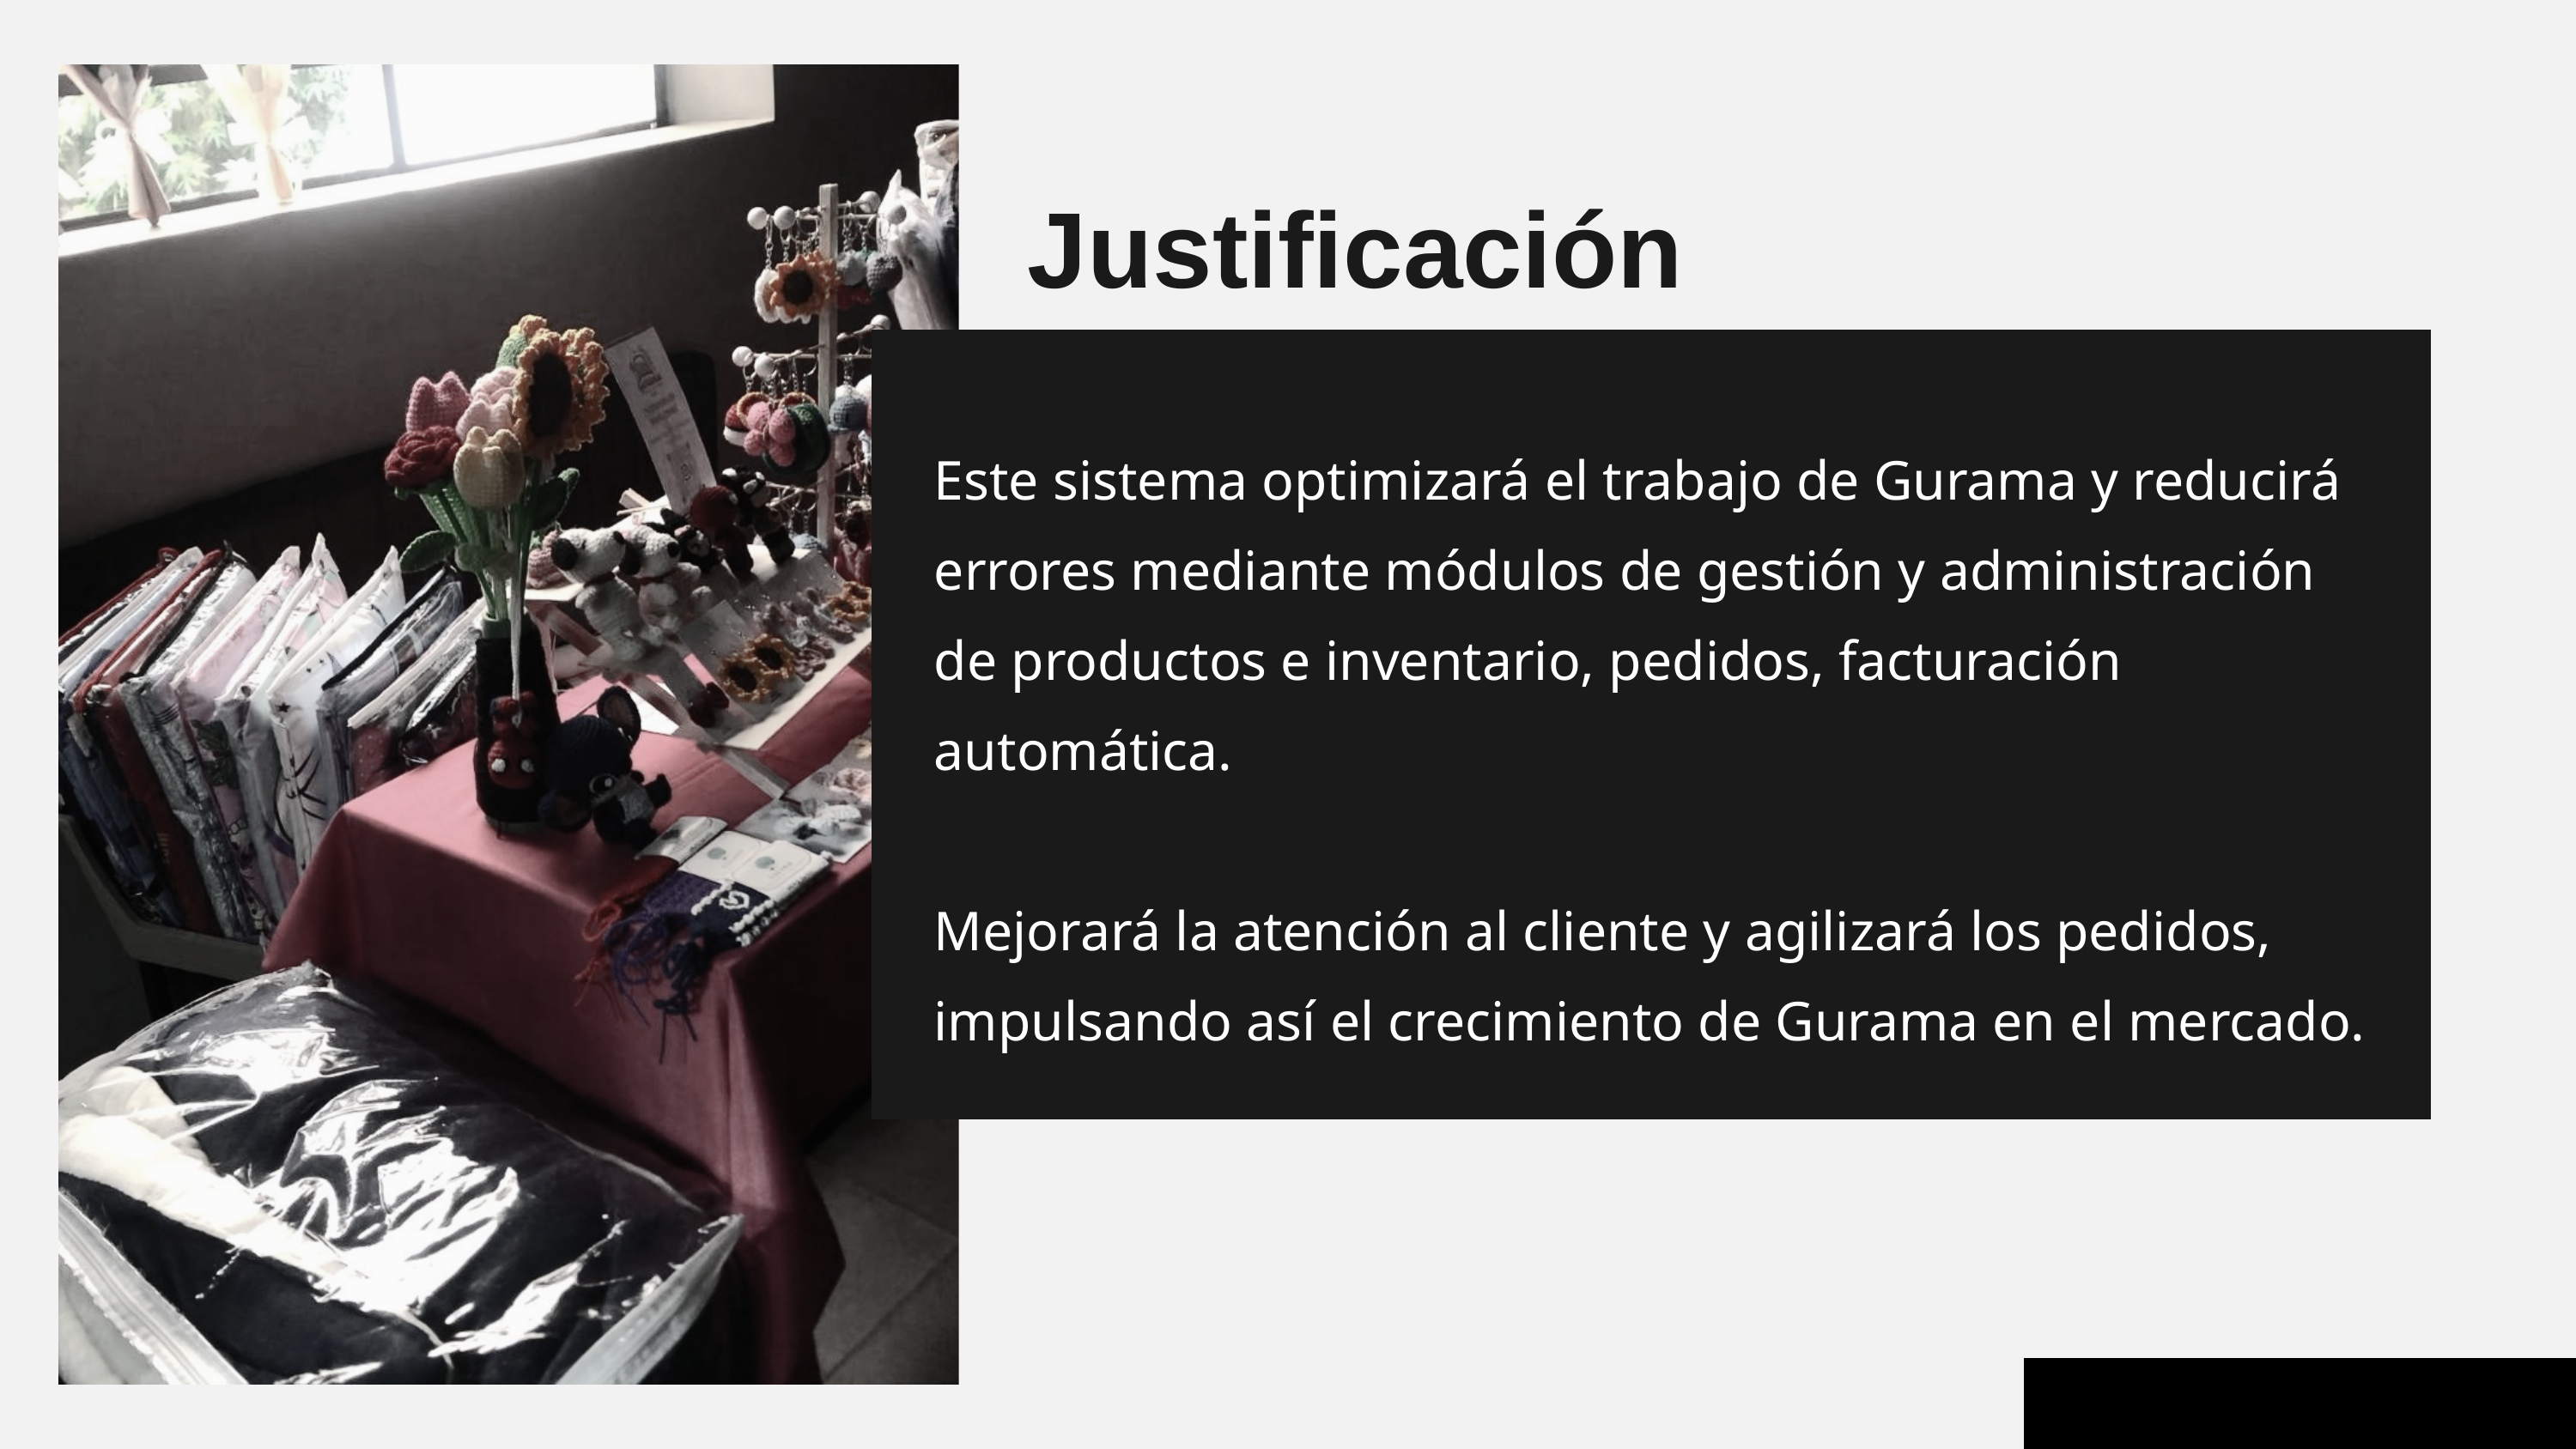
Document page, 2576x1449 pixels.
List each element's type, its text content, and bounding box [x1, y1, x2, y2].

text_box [2023, 1348, 2576, 1449]
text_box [871, 318, 2432, 1119]
text_box Justificación [1027, 154, 2275, 309]
text_box [58, 64, 959, 1385]
